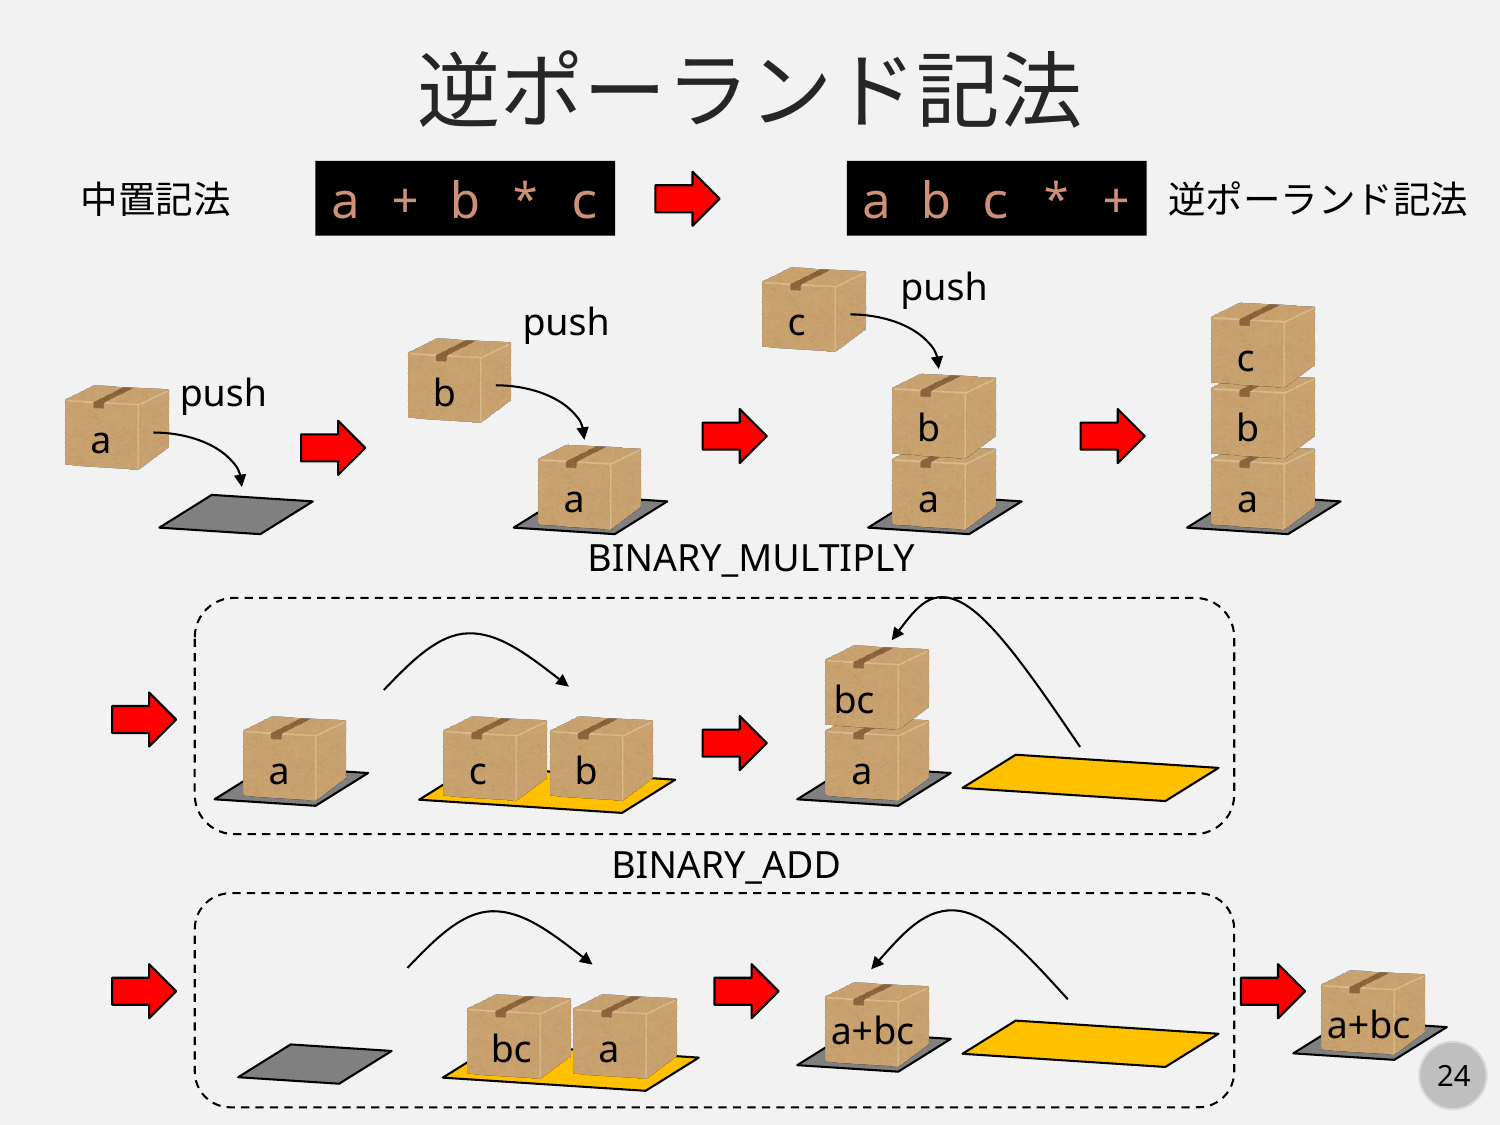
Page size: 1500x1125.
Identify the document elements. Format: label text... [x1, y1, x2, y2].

text_box [1427, 1024, 1448, 1041]
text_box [824, 739, 931, 810]
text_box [1316, 958, 1427, 1064]
text_box [193, 596, 1236, 836]
text_box BINARY_ADD [596, 835, 857, 893]
text_box [654, 170, 721, 227]
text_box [537, 432, 643, 539]
text_box [111, 963, 177, 1020]
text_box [820, 633, 931, 739]
text_box [850, 314, 944, 369]
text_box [1210, 290, 1317, 397]
text_box [1317, 498, 1342, 518]
text_box push [885, 255, 1003, 315]
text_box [241, 704, 348, 810]
text_box a b c * + [846, 160, 1147, 236]
list 逆ポーランド記法 [0, 31, 1500, 155]
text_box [891, 361, 998, 468]
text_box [1210, 468, 1317, 539]
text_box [407, 326, 513, 432]
text_box [512, 511, 537, 531]
text_box BINARY_MULTIPLY [572, 527, 939, 587]
text_box push [507, 290, 625, 351]
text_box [891, 468, 998, 539]
text_box [643, 498, 669, 518]
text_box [466, 982, 572, 1088]
text_box push [165, 361, 283, 422]
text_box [820, 970, 931, 1076]
text_box [998, 498, 1023, 518]
text_box 中置記法 [65, 168, 246, 229]
text_box [495, 385, 589, 440]
text_box [111, 691, 177, 748]
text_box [442, 704, 549, 810]
text_box [193, 892, 1236, 1109]
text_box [572, 982, 679, 1088]
text_box [1292, 1037, 1316, 1056]
text_box [158, 493, 314, 536]
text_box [1210, 397, 1317, 468]
text_box [701, 408, 768, 465]
text_box [300, 419, 366, 476]
text_box [1239, 963, 1306, 1020]
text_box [761, 255, 868, 361]
text_box [867, 512, 891, 527]
text_box a + b * c [315, 160, 616, 236]
text_box [1079, 408, 1146, 465]
text_box 逆ポーランド記法 [1153, 168, 1483, 229]
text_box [64, 373, 171, 480]
text_box [153, 433, 247, 488]
text_box [1186, 512, 1210, 531]
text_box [549, 704, 655, 810]
